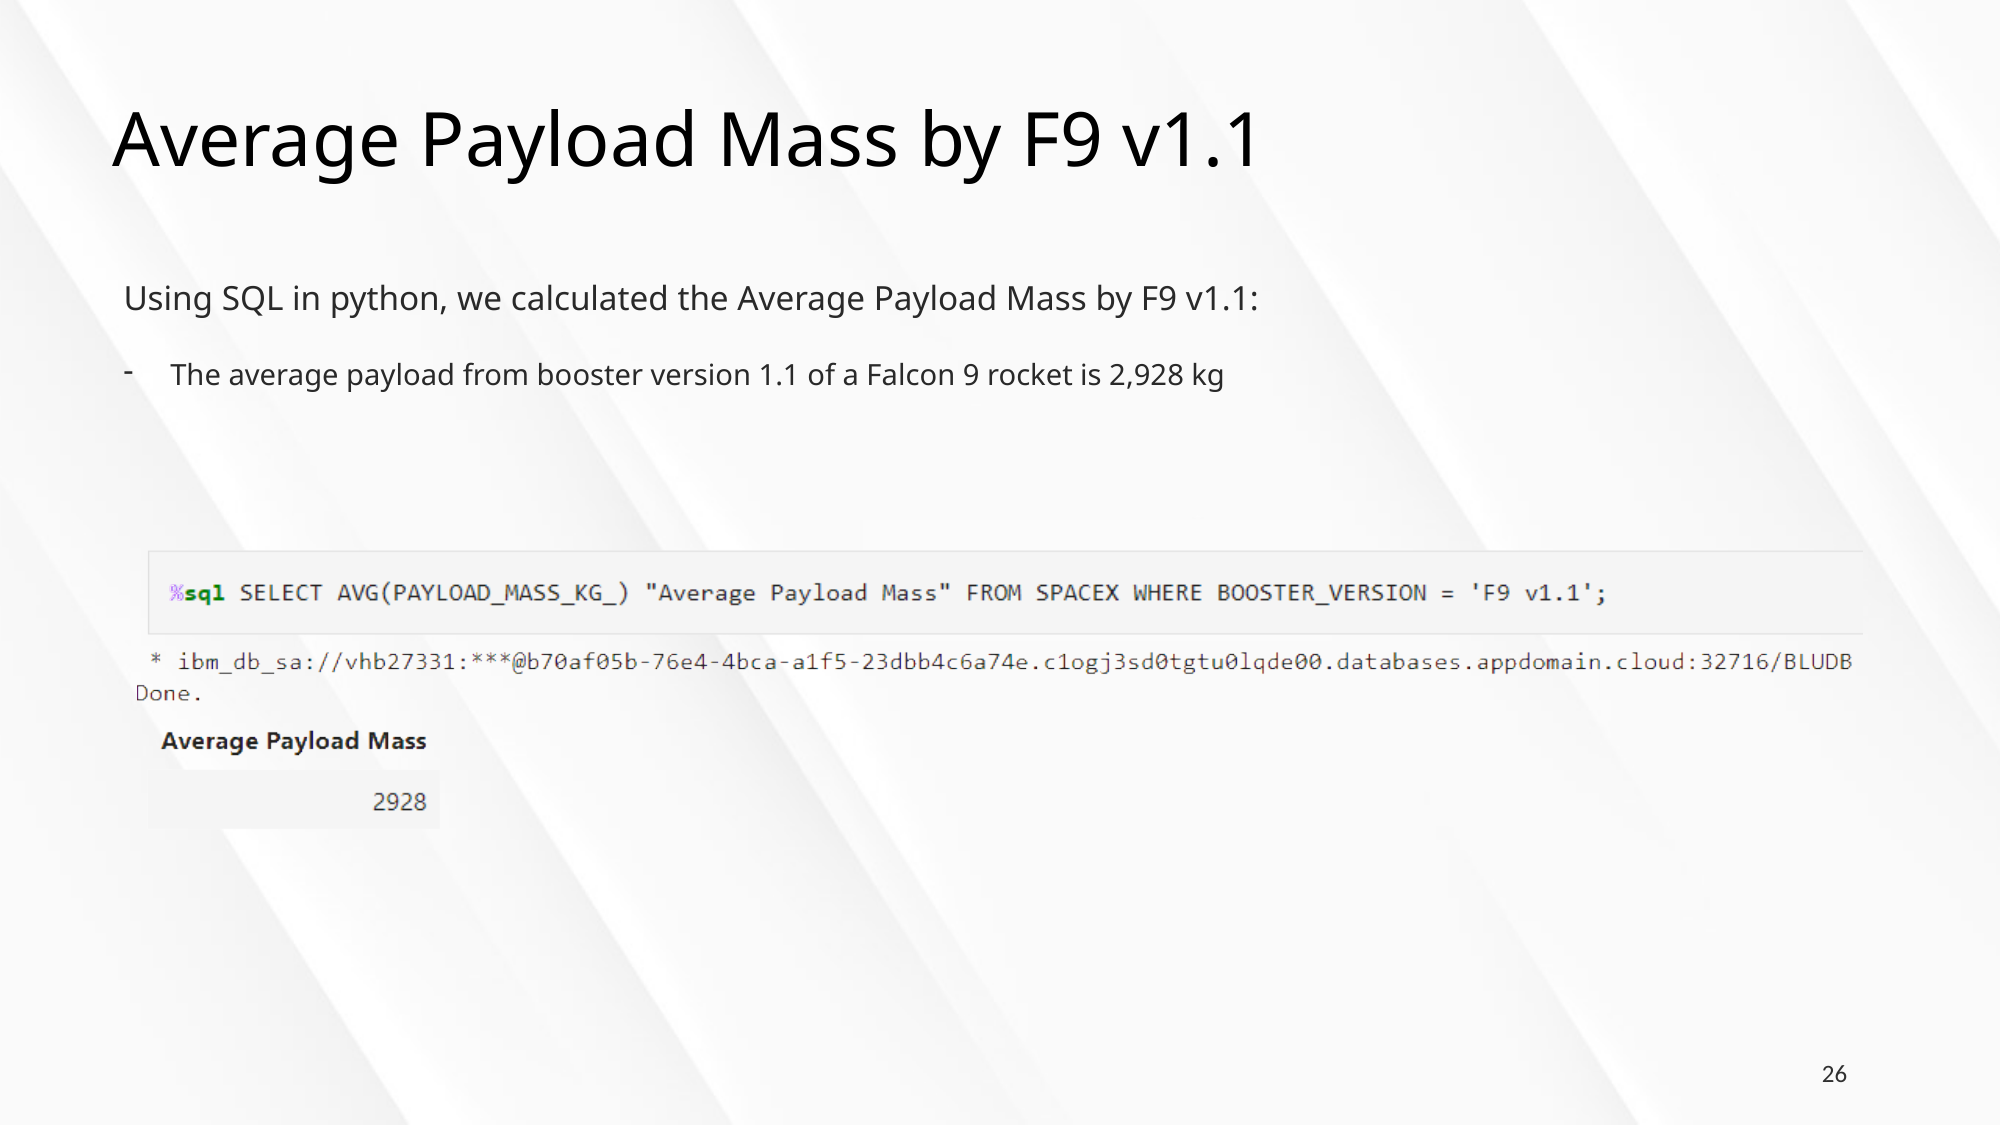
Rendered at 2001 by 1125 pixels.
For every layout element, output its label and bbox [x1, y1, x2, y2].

picture [137, 538, 1863, 856]
text_box [0, 0, 2000, 1125]
